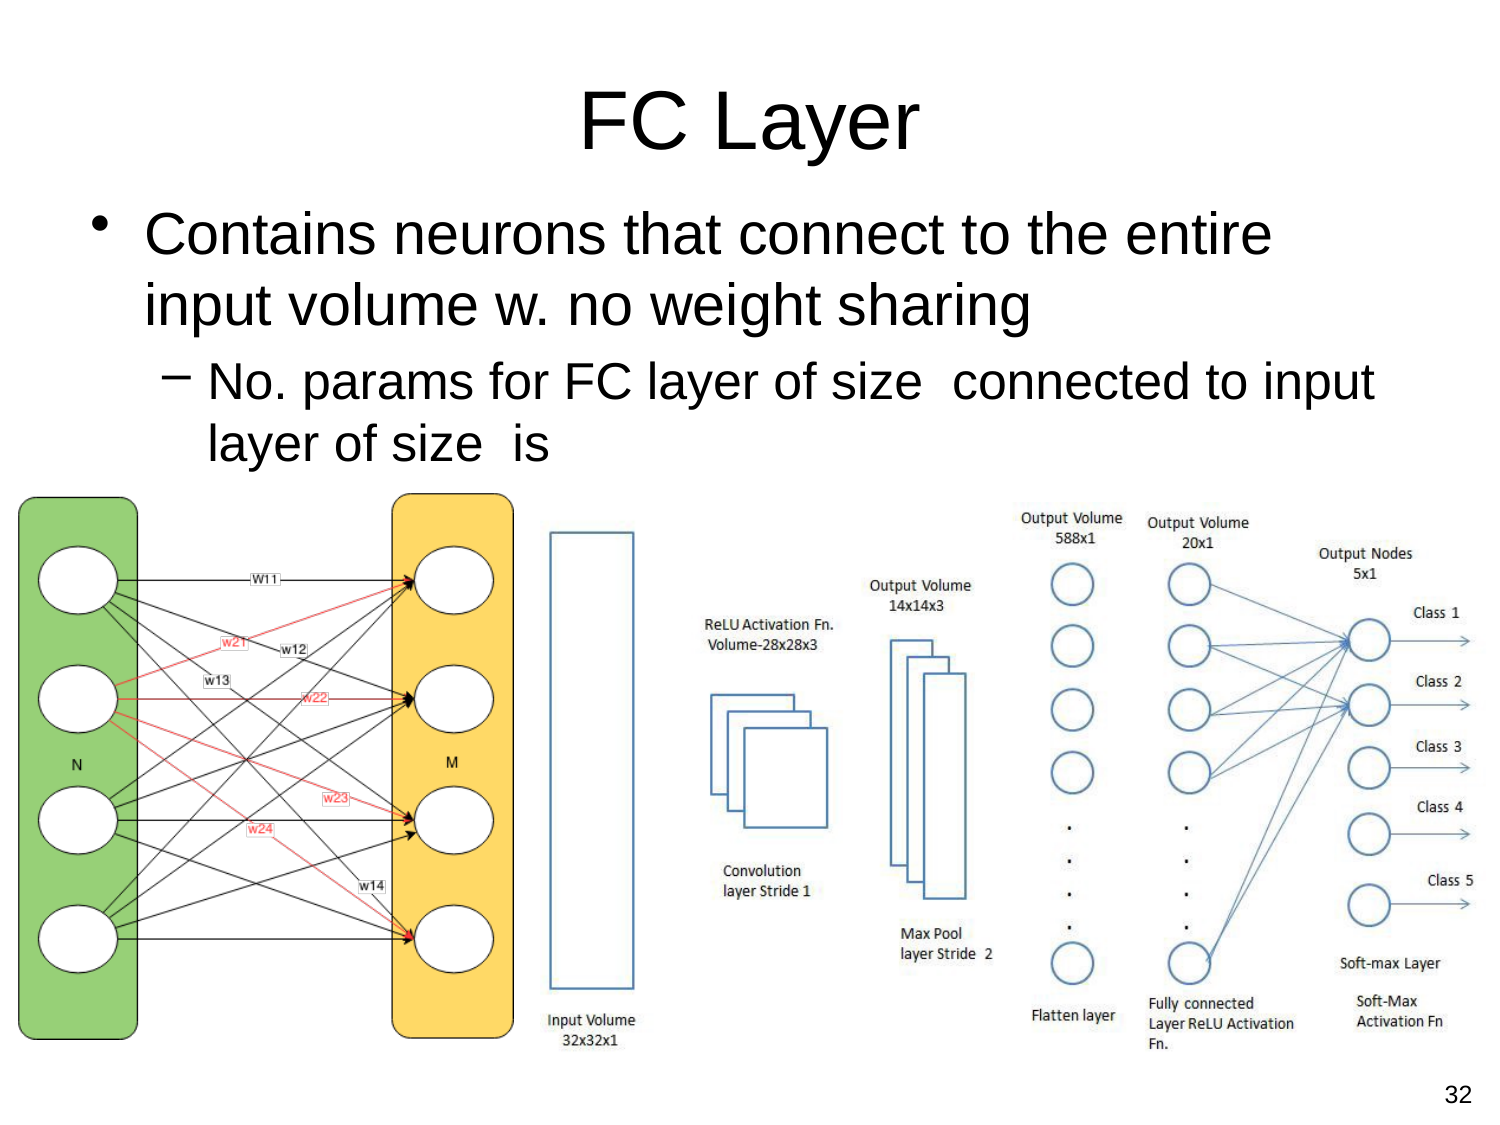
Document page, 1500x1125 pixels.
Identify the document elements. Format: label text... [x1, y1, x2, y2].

slide_number 32 [1137, 1070, 1488, 1112]
picture [17, 492, 514, 1040]
title FC Layer [74, 44, 1426, 188]
picture [539, 502, 1488, 1055]
